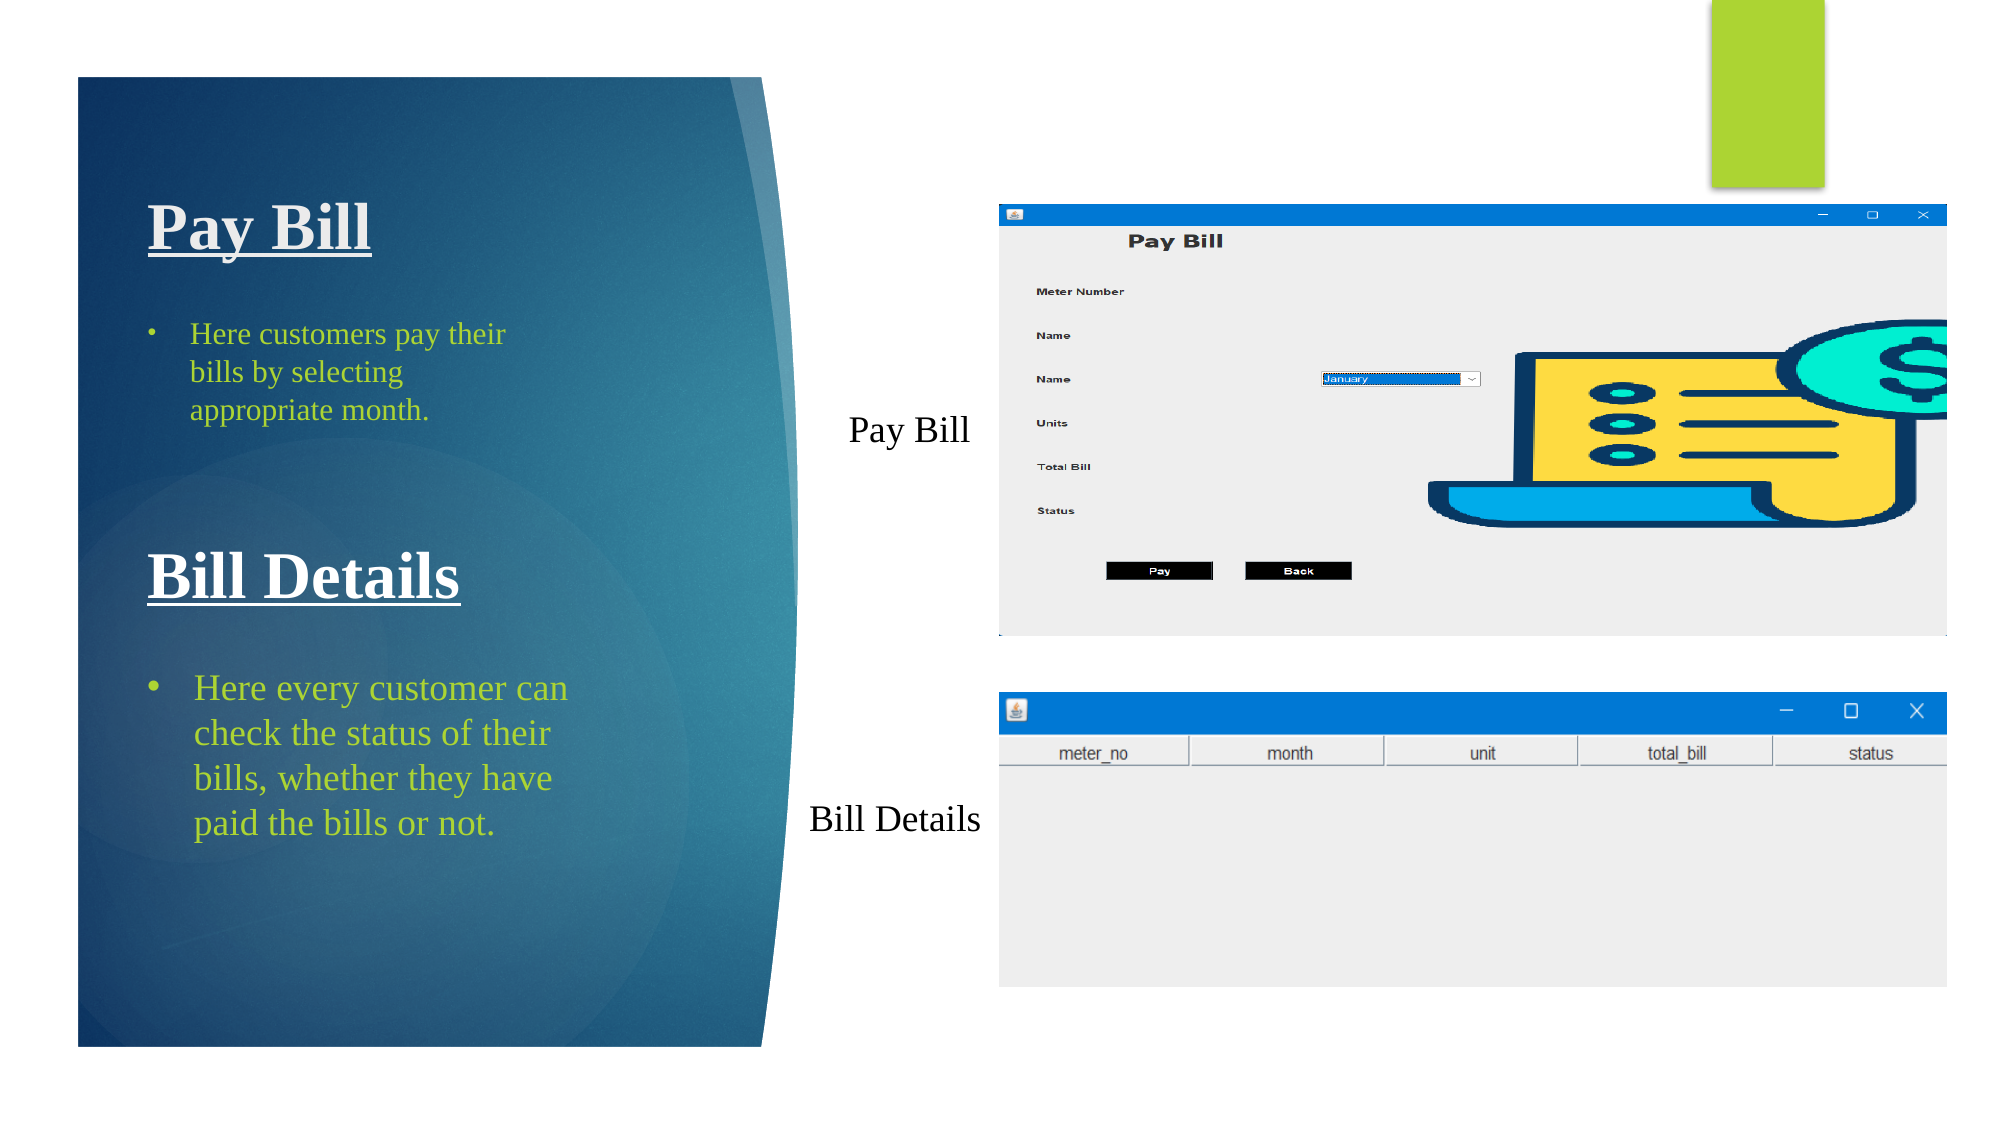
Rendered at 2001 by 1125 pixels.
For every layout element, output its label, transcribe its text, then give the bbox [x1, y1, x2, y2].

text_box Here every customer can check the status of their bills, whether they have paid the bills or not. [132, 655, 591, 896]
text_box Bill Details [132, 524, 528, 620]
picture [999, 692, 1947, 987]
list Here customers pay their bills by selecting appropriate month. [132, 305, 650, 490]
title Pay Bill [132, 138, 591, 271]
text_box Pay Bill [833, 397, 993, 458]
text_box Bill Details [794, 786, 993, 891]
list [999, 204, 1947, 636]
